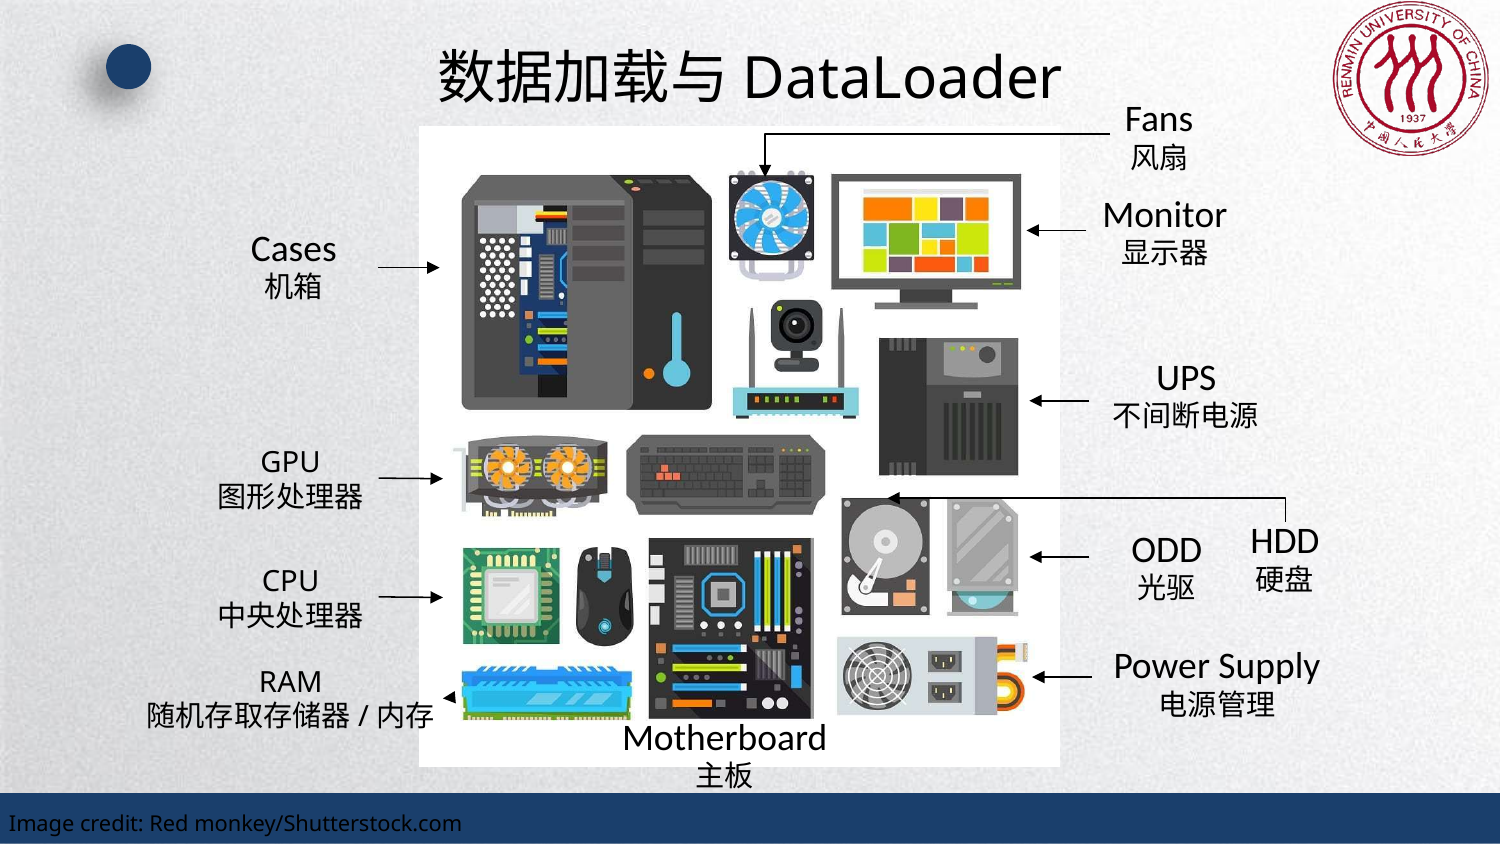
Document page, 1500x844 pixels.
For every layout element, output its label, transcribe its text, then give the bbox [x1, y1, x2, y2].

text_box Fans 风扇 [1110, 86, 1209, 182]
text_box CPU 中央处理器 [202, 554, 379, 640]
text_box Motherboard 主板 [607, 775, 843, 801]
picture [0, 0, 1500, 793]
title 数据加载与DataLoader [75, 33, 1425, 116]
text_box Power Supply 电源管理 [1098, 634, 1336, 729]
text_box UPS 不间断电源 [1098, 345, 1275, 441]
text_box RAM 随机存取存储器/内存 [131, 655, 414, 741]
text_box Cases 机箱 [235, 216, 352, 311]
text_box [887, 497, 1286, 522]
text_box GPU 图形处理器 [202, 435, 379, 521]
text_box HDD 硬盘 [1235, 508, 1335, 604]
text_box Monitor 显示器 [1087, 182, 1243, 278]
text_box Image credit: Red monkey/Shutterstock.com [0, 802, 478, 843]
text_box ODD 光驱 [1116, 530, 1217, 612]
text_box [764, 134, 1110, 178]
